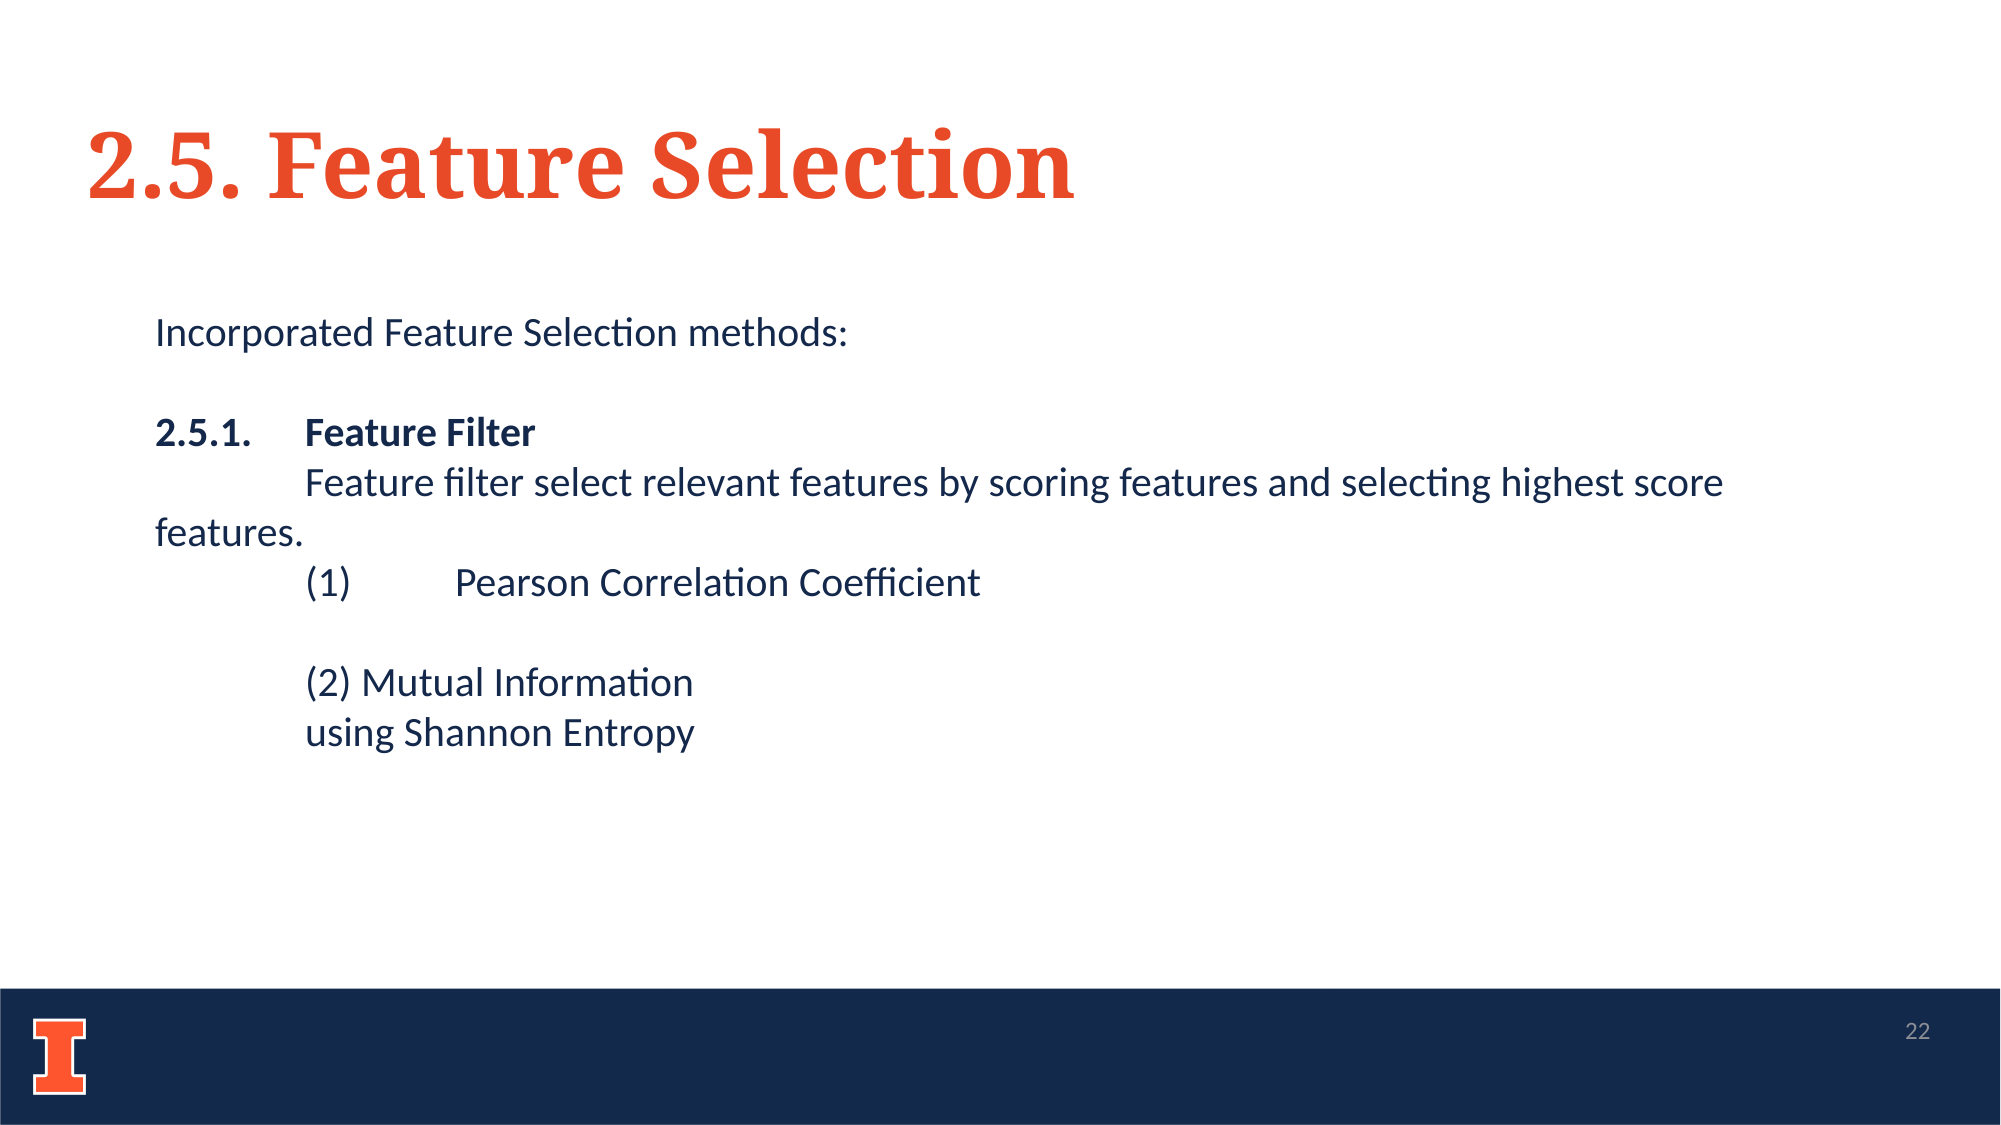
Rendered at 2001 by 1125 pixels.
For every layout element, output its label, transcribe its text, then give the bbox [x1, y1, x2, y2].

picture [0, 0, 2001, 1125]
slide_number 22 [1495, 999, 1946, 1060]
title 2.5. Feature Selection [72, 59, 1957, 278]
